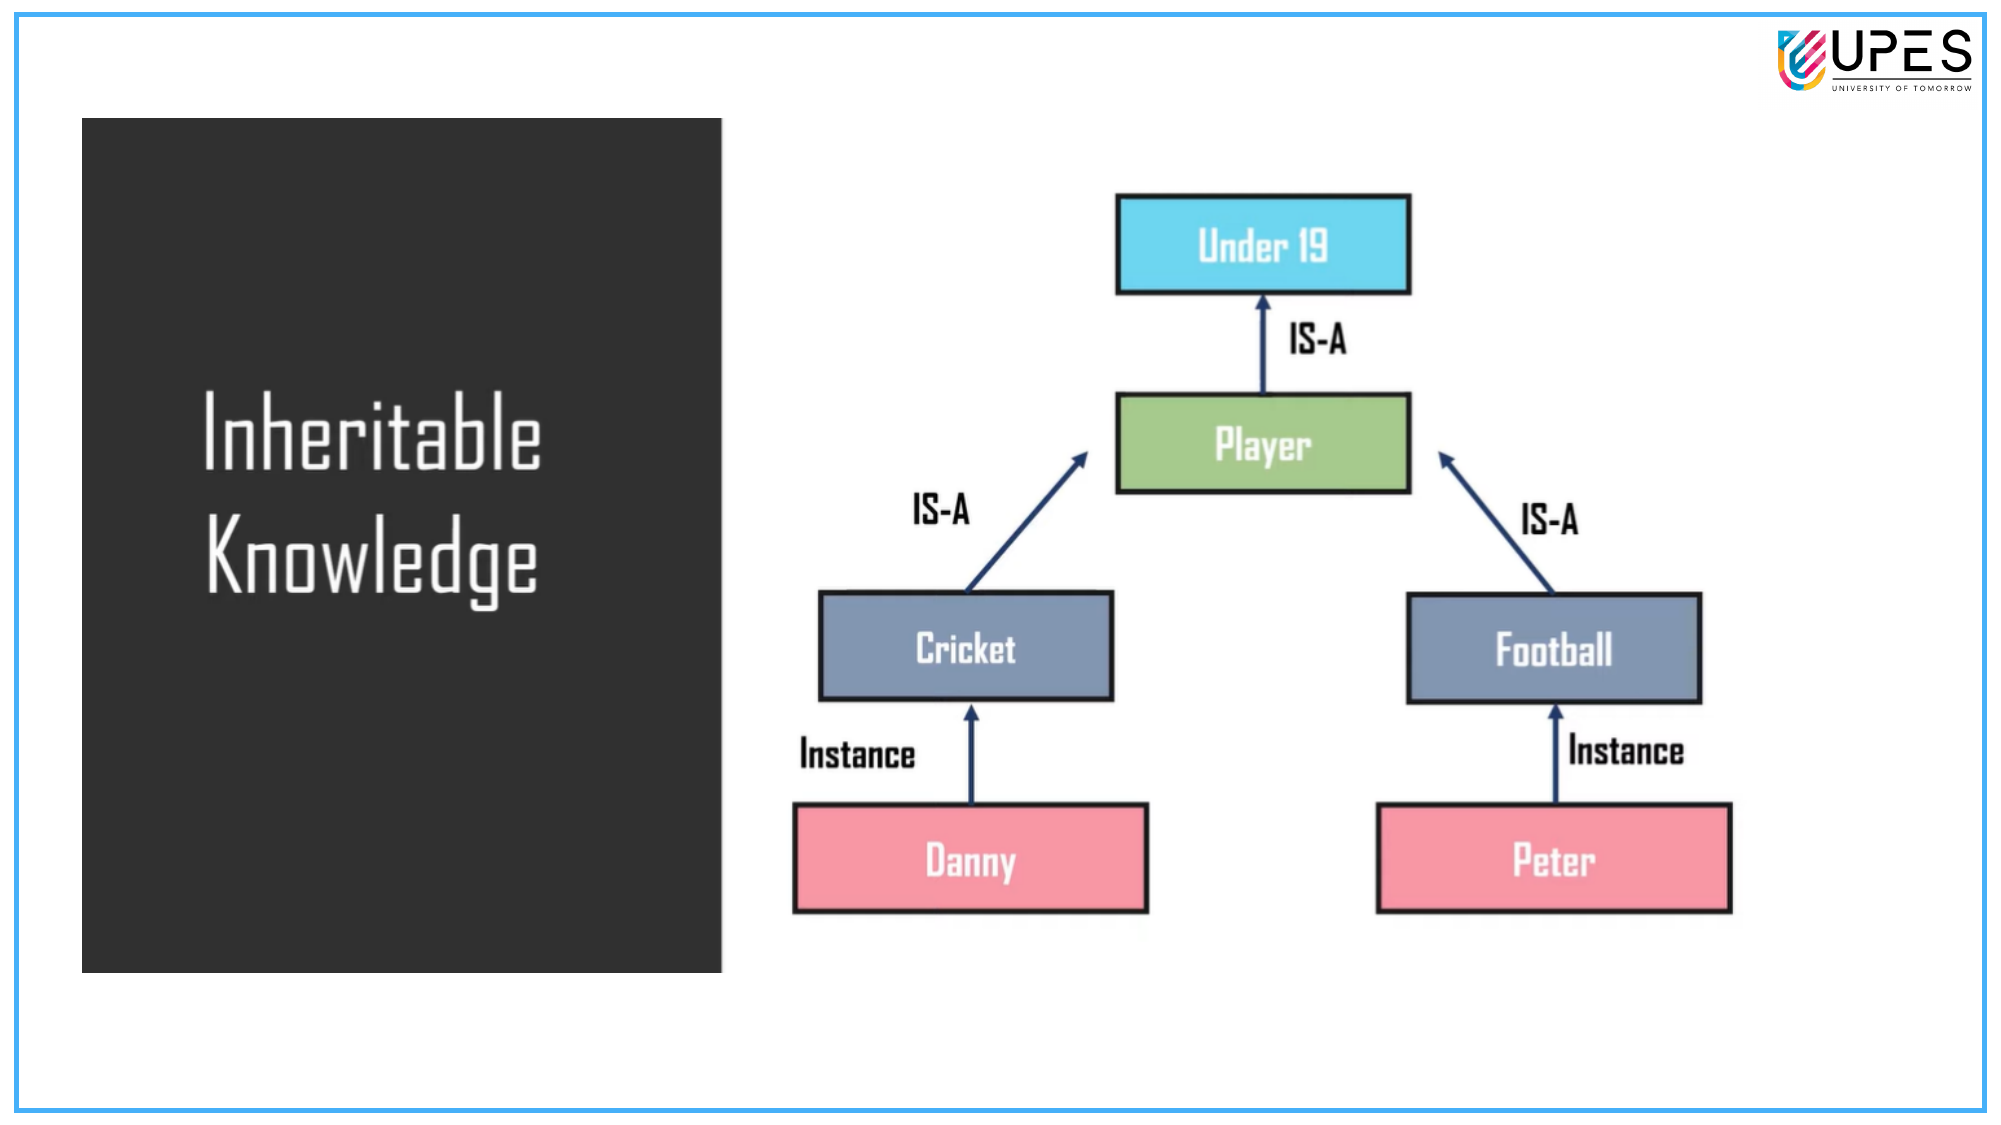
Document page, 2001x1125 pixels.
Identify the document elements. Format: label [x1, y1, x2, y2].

picture [1758, 20, 1978, 110]
picture [82, 118, 1812, 973]
